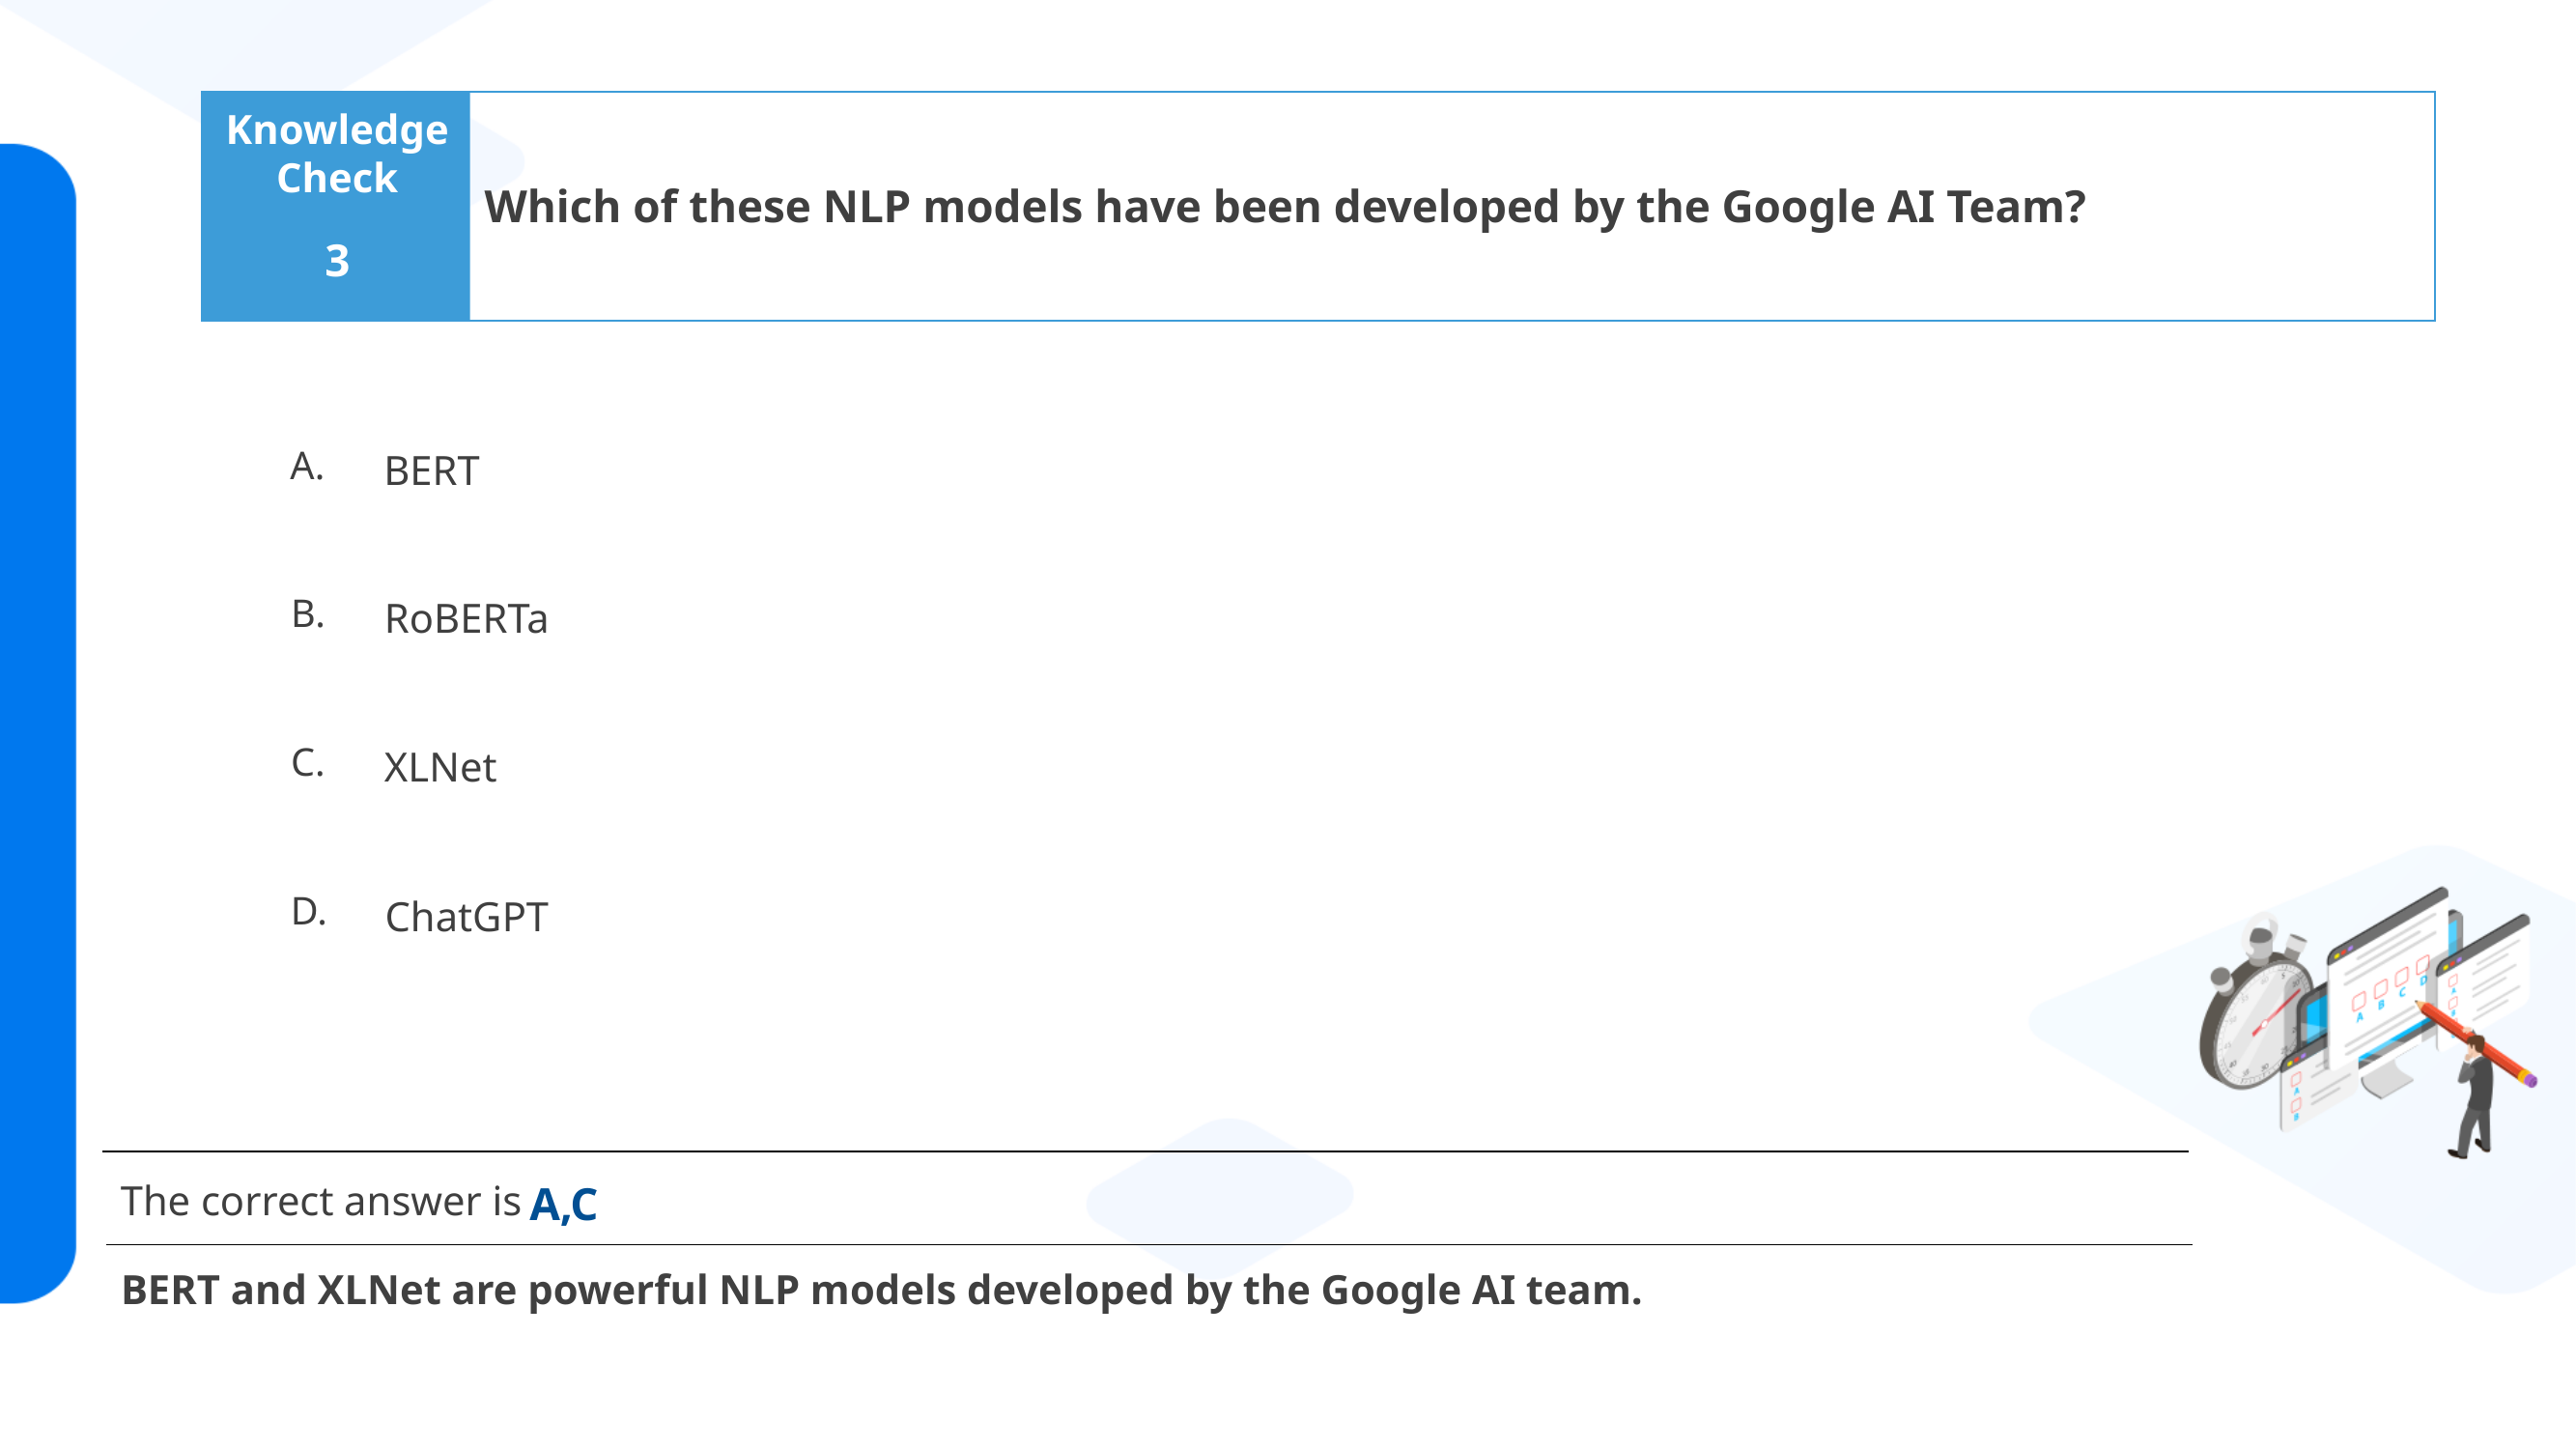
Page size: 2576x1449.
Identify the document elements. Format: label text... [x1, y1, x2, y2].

list RoBERTa [369, 575, 2153, 708]
list ChatGPT [370, 873, 2154, 1007]
list Which of these NLP models have been developed by the Google AI Team? [469, 92, 2436, 322]
list A,C [515, 1152, 1915, 1246]
list BERT and XLNet are powerful NLP models developed by the Google AI team. [105, 1257, 2182, 1417]
list 3 [247, 188, 428, 321]
list BERT [369, 427, 2152, 560]
picture [0, 0, 2576, 1449]
list XLNet [369, 724, 2153, 857]
